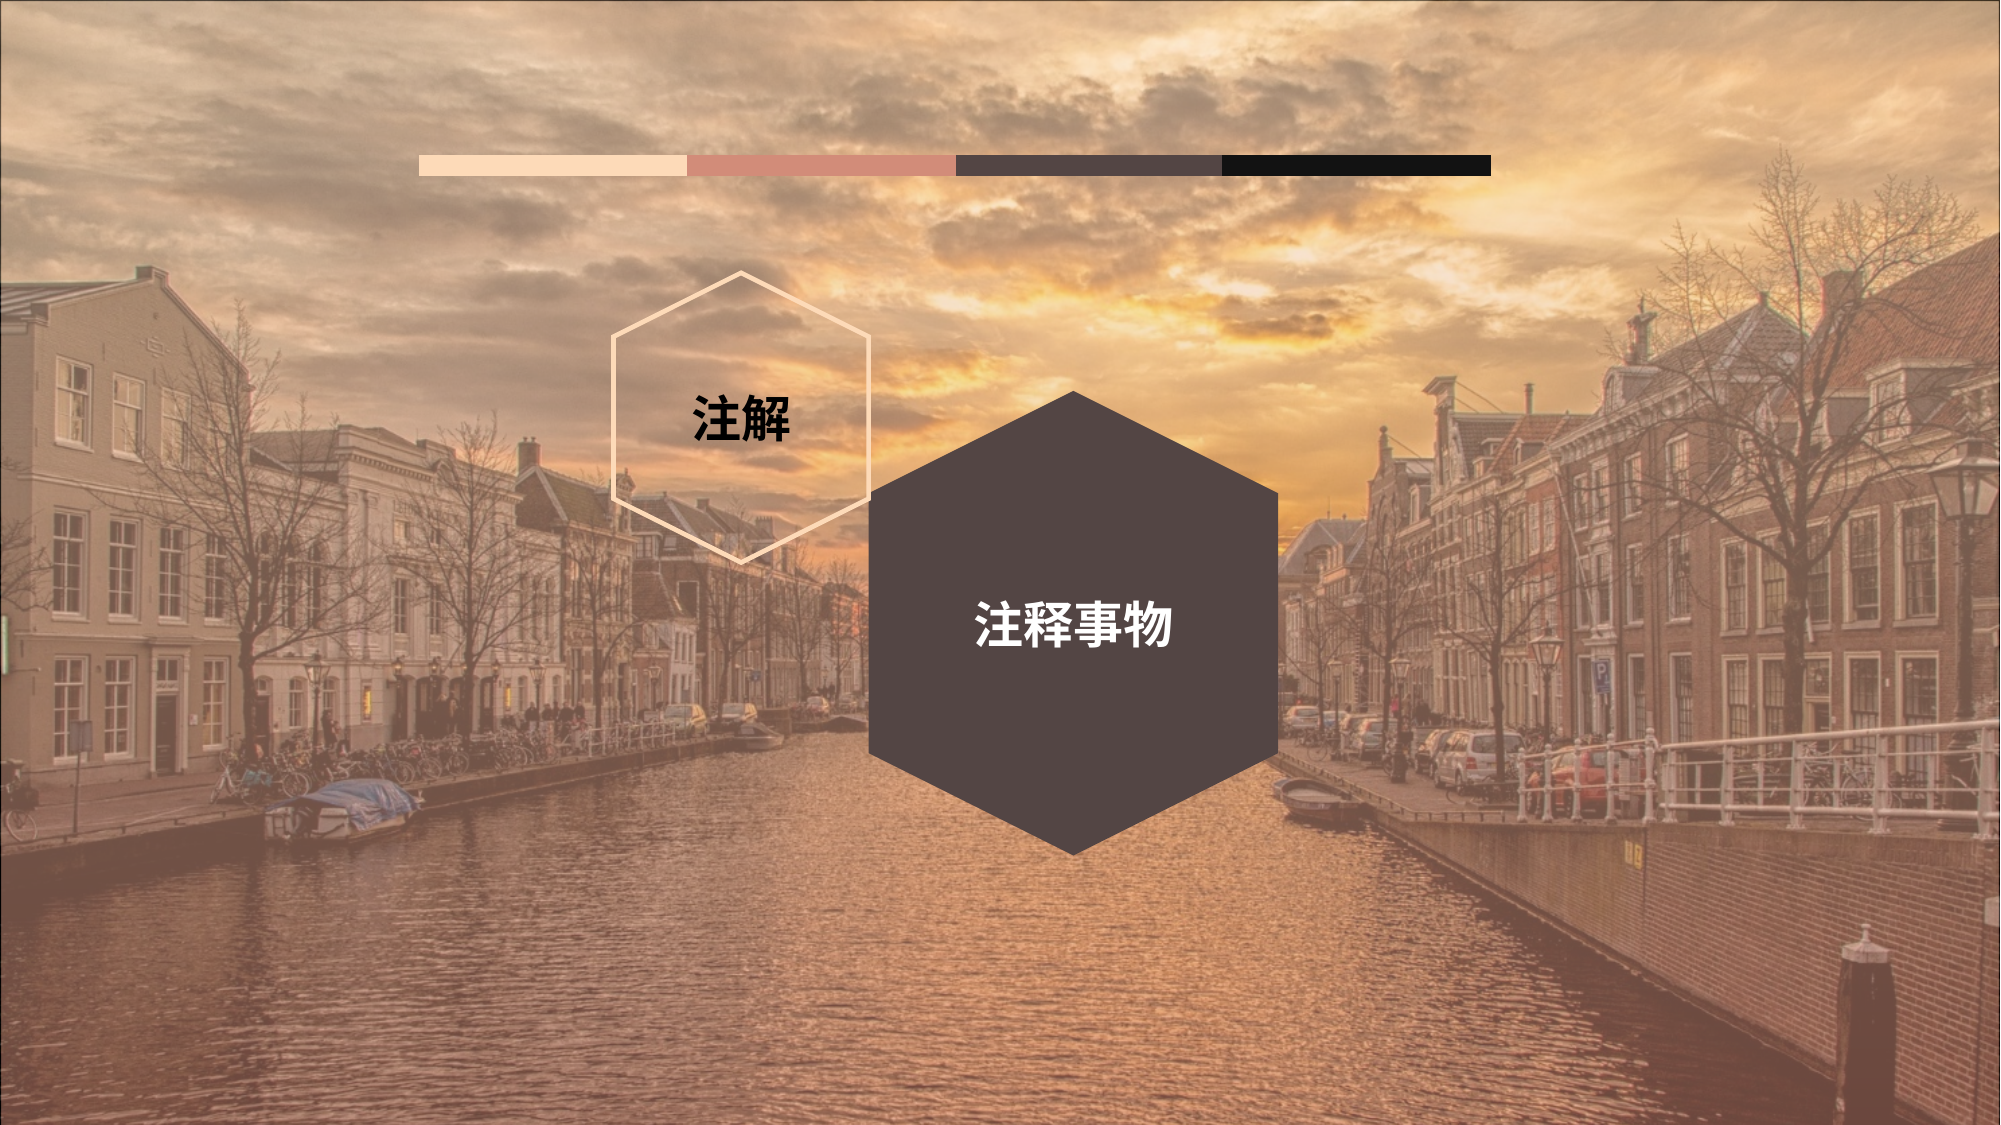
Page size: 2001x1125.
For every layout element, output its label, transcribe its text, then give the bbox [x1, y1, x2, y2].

picture [0, 0, 2000, 1125]
text_box [612, 271, 870, 564]
text_box [867, 389, 1280, 857]
list 注释事物 [929, 593, 1218, 653]
